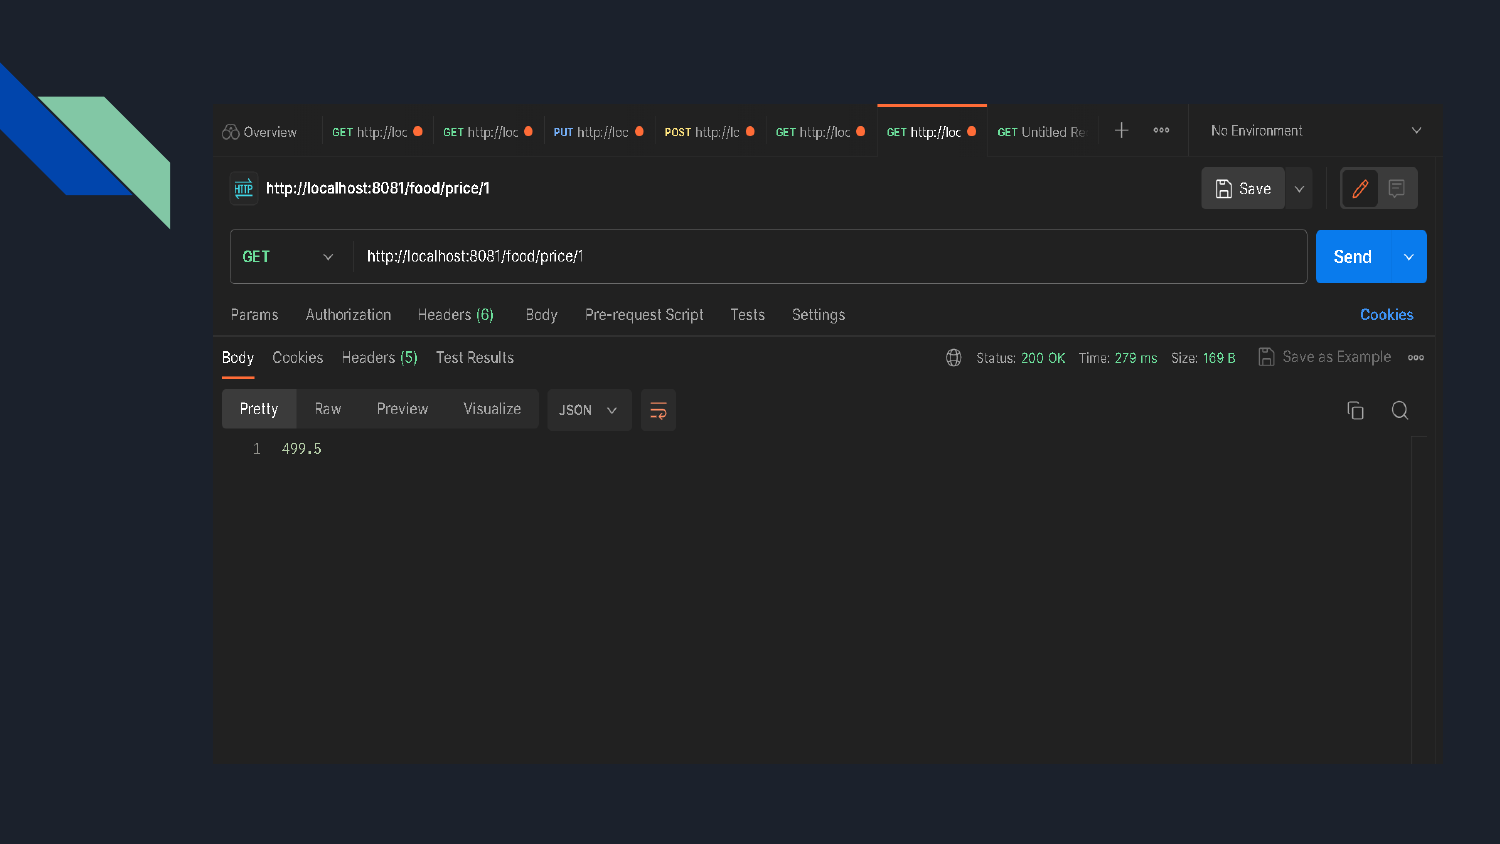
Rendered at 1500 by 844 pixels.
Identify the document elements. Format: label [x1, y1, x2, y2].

picture [212, 104, 1443, 764]
